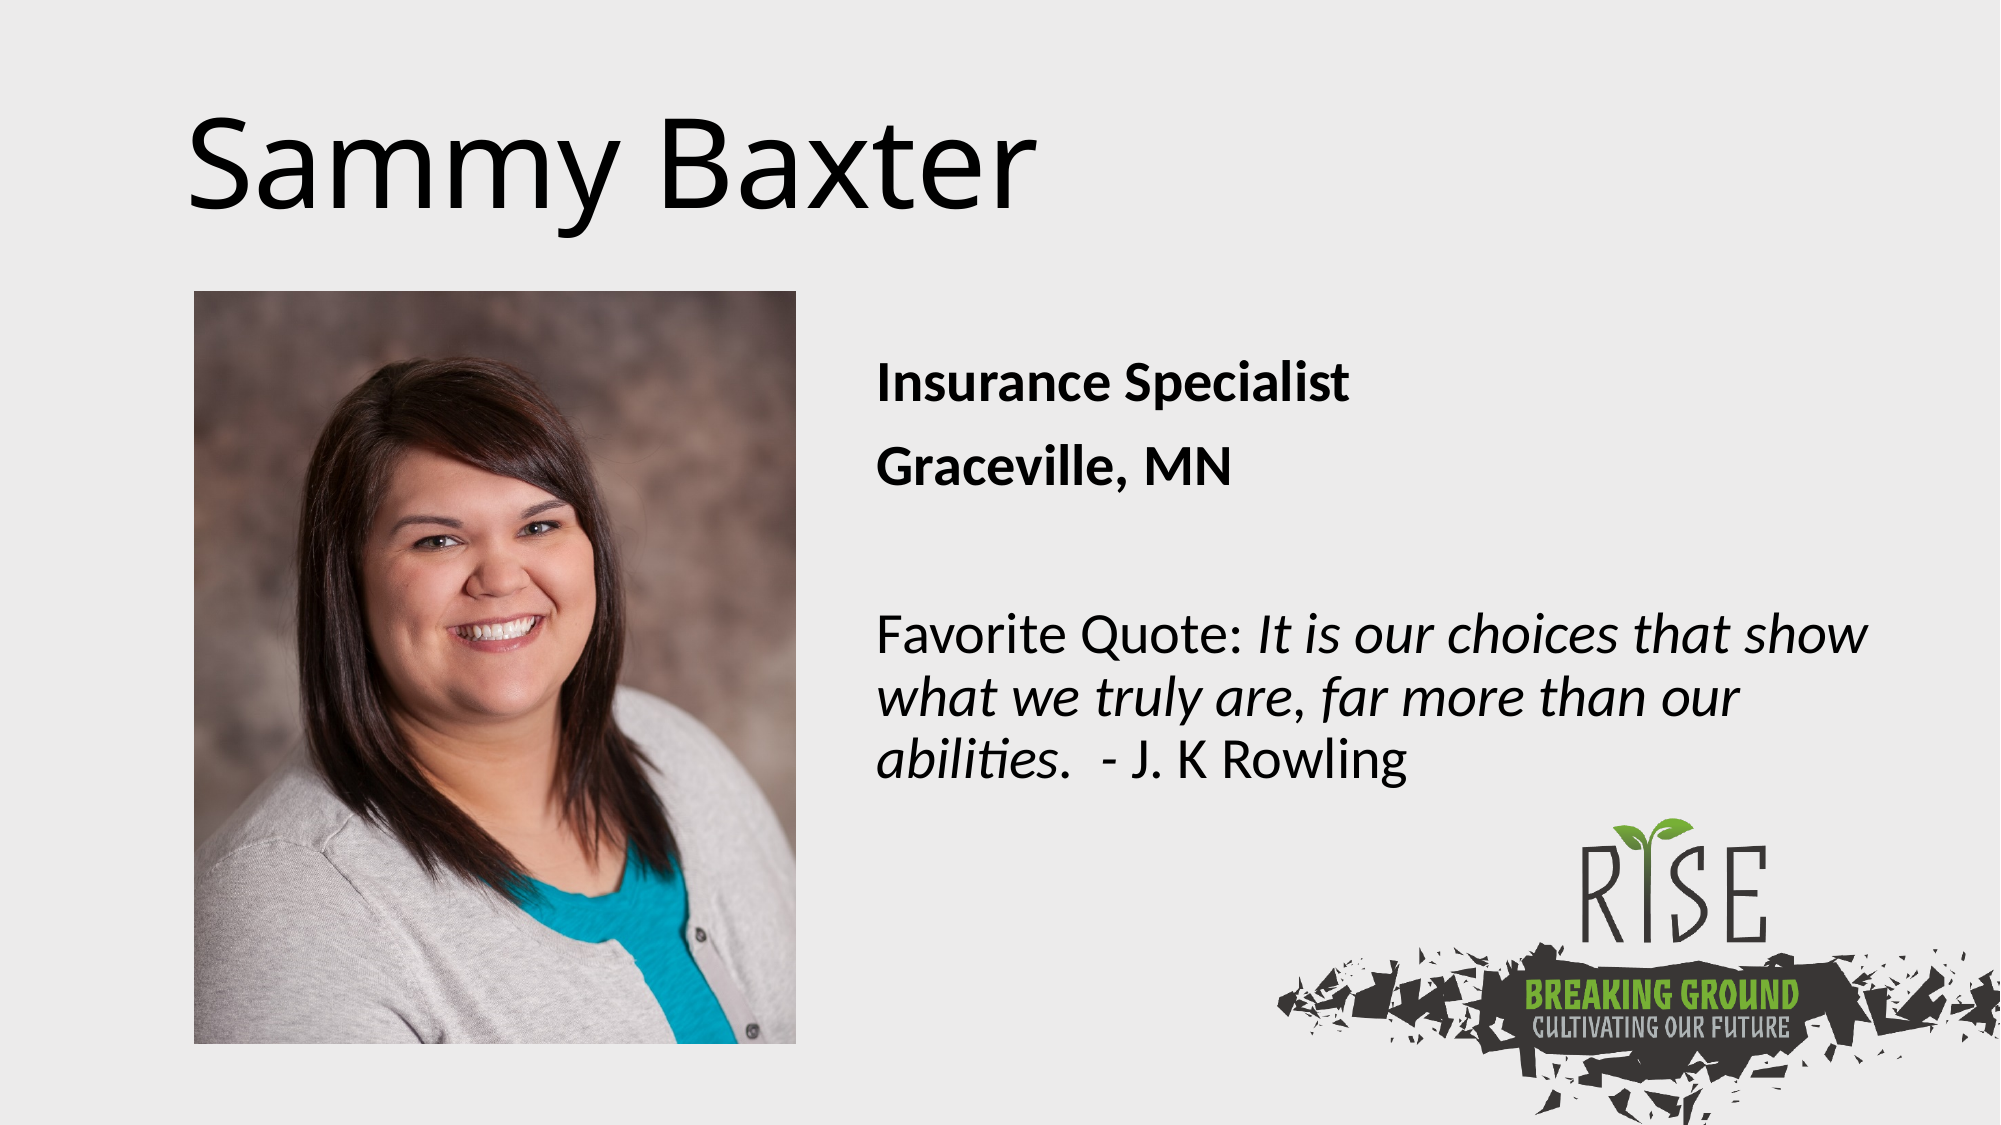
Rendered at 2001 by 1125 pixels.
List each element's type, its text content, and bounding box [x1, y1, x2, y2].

picture [194, 291, 796, 1044]
title Sammy Baxter [137, 59, 1863, 278]
picture [1253, 798, 2000, 1125]
list Insurance Specialist Graceville, MN Favorite Quote: It is our choices that show what we truly are, far more than our abilities. - J. K Rowling [861, 343, 1938, 799]
